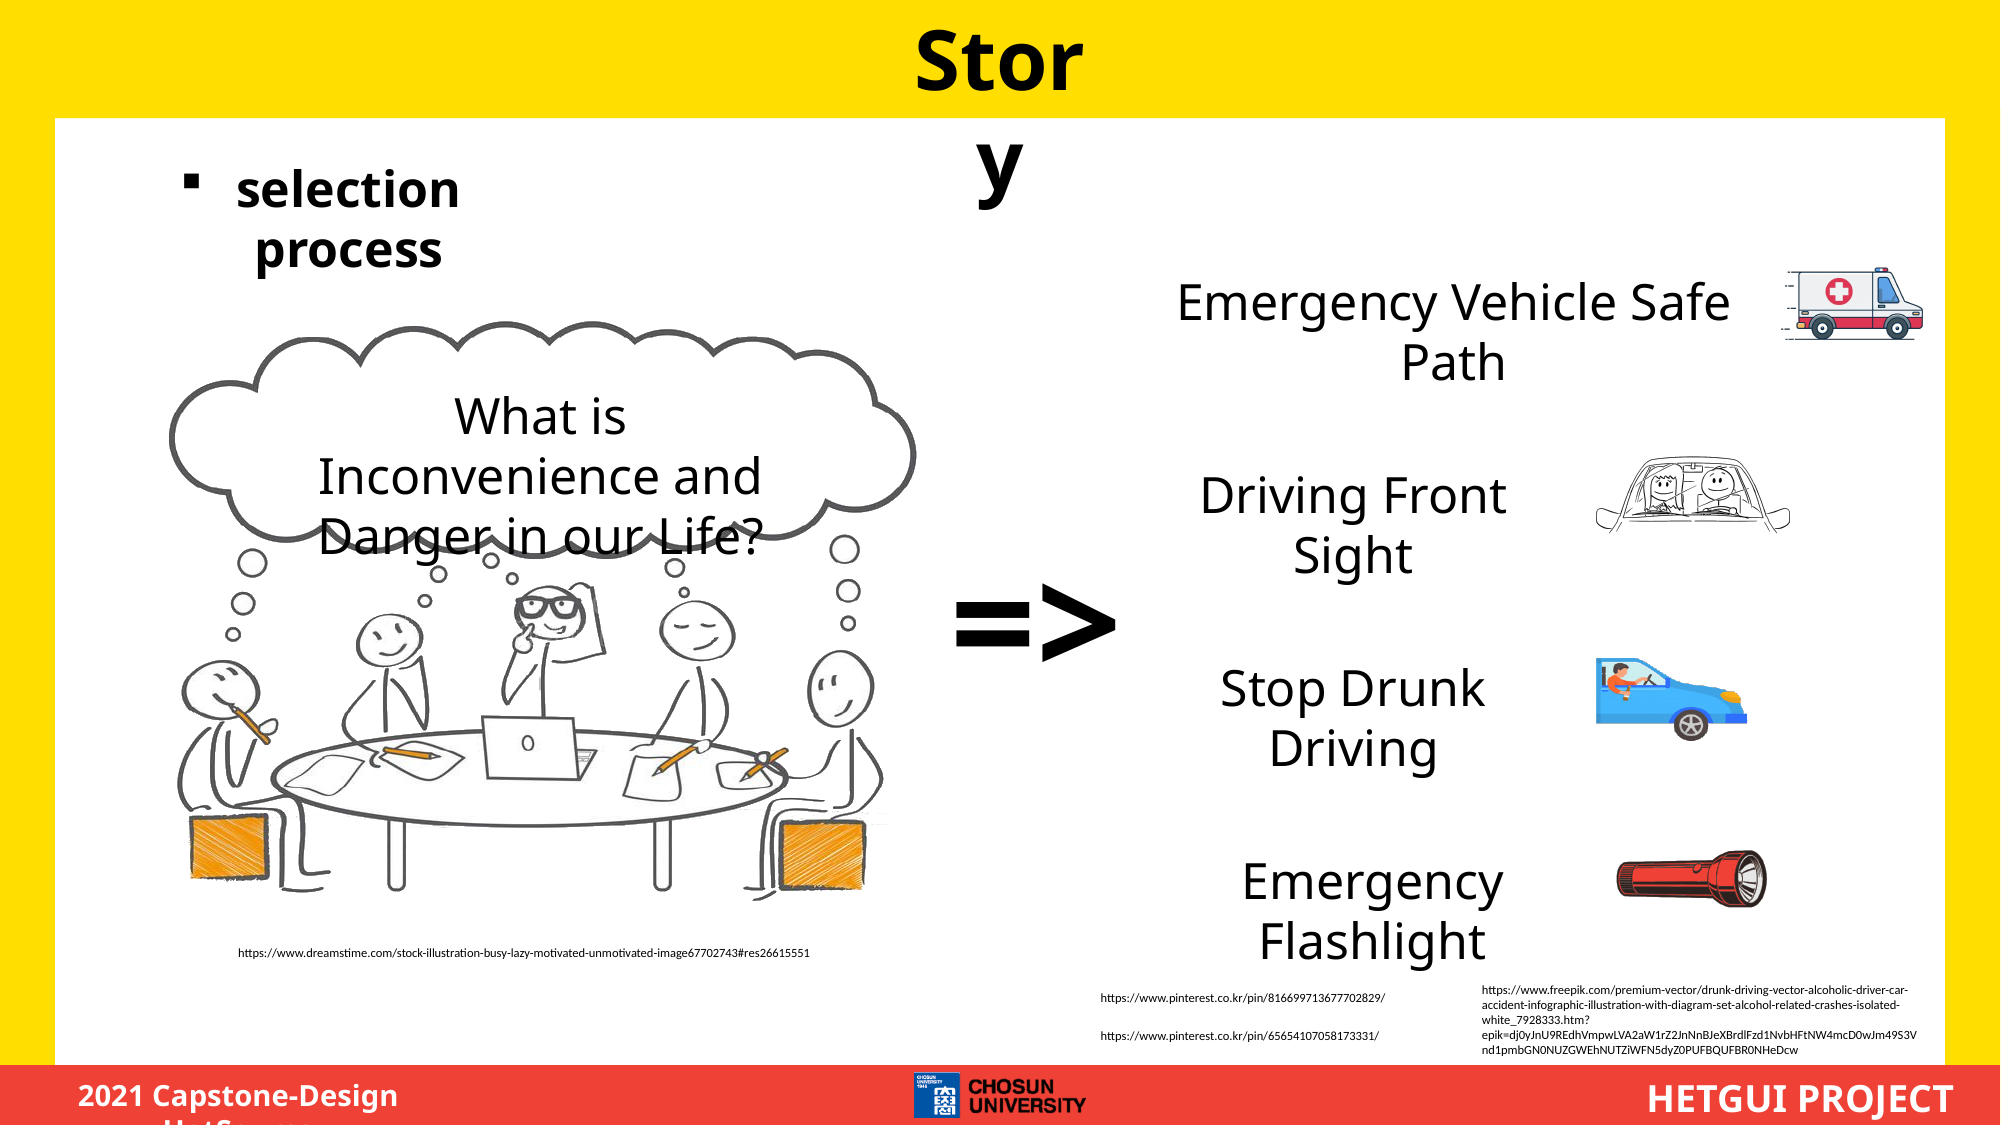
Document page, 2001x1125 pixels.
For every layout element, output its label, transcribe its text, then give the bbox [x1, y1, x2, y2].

picture [1769, 246, 1936, 355]
text_box Story [884, 0, 1116, 215]
text_box https://www.pinterest.co.kr/pin/65654107058173331/ [1085, 1020, 1406, 1050]
picture [1590, 652, 1752, 744]
text_box selection process [100, 149, 541, 285]
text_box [1611, 845, 1774, 915]
text_box Driving Front Sight [1138, 456, 1569, 592]
text_box => [942, 520, 1138, 716]
picture [1590, 453, 1795, 536]
text_box Emergency Flashlight [1138, 842, 1608, 977]
text_box https://www.freepik.com/premium-vector/drunk-driving-vector-alcoholic-driver-car-accident-infographic-illustration-with-diagram-set-alcohol-related-crashes-isolated-white_7928333.htm?epik=dj0yJnU9REdhVmpwLVA2aW1rZ2JnNnBJeXBrdlFzd1NvbHFtNW4mcD0wJm49S3Vnd1pmbGN0NUZGWEhNUTZiWFN5dyZ0PUFBQUFBR0NHeDcw [1467, 974, 1936, 1065]
picture [140, 300, 942, 938]
picture [914, 1072, 1086, 1118]
text_box Emergency Vehicle Safe Path [1138, 262, 1770, 398]
text_box Stop Drunk Driving [1138, 649, 1569, 785]
text_box https://www.pinterest.co.kr/pin/816699713677702829/ [1085, 982, 1406, 1013]
text_box https://www.dreamstime.com/stock-illustration-busy-lazy-motivated-unmotivated-image67702743#res26615551 [223, 938, 825, 967]
